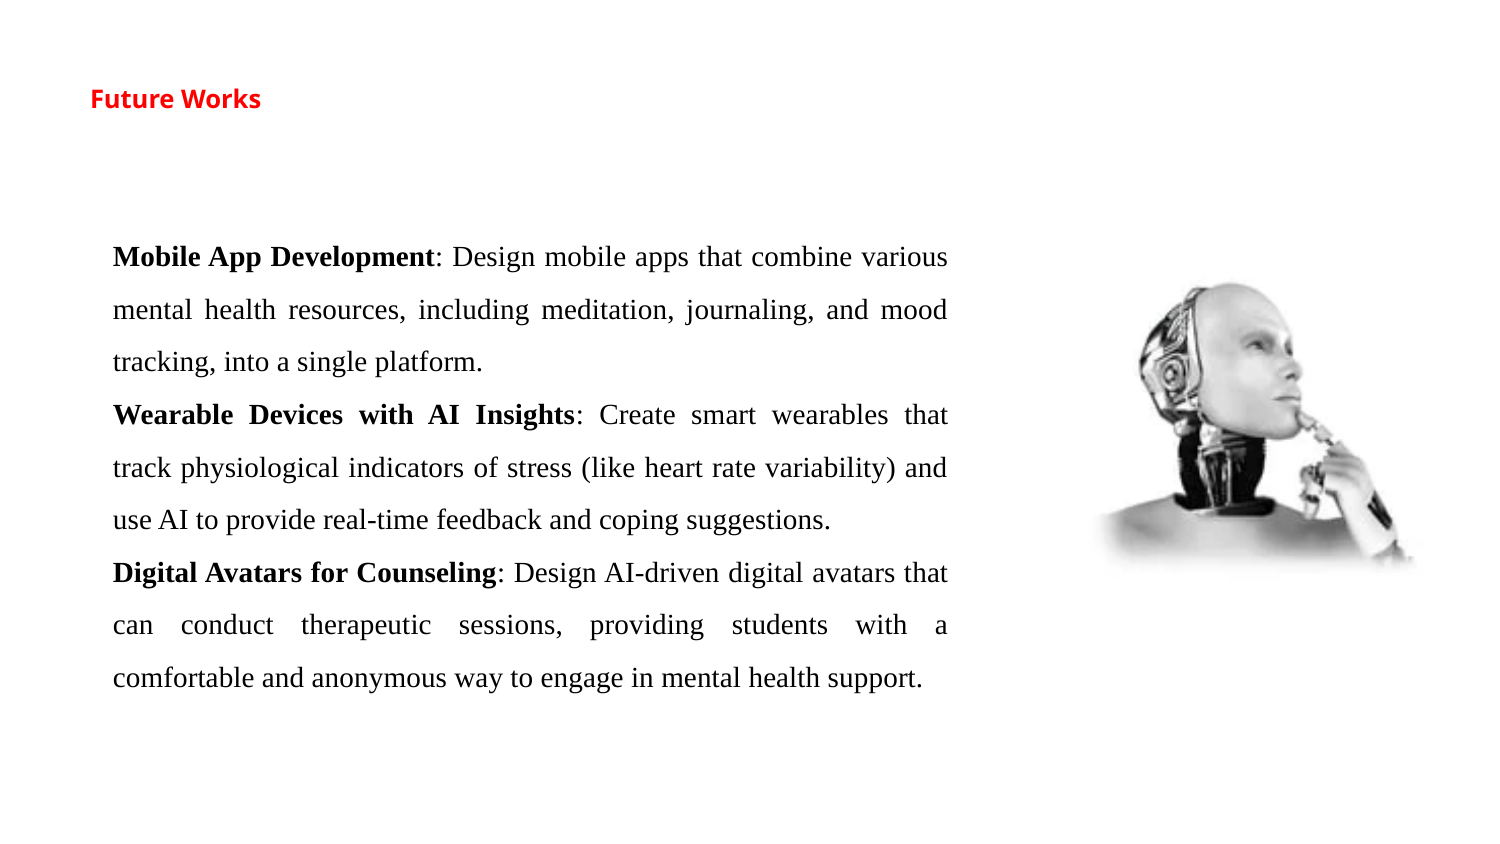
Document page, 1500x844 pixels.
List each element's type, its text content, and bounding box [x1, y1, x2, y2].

list Mobile App Development: Design mobile apps that combine various mental health resources, including meditation, journaling, and mood tracking, into a single platform. Wearable Devices with AI Insights: Create smart wearables that track physiological indicators of stress (like heart rate variability) and use AI to provide real-time feedback and coping suggestions. Digital Avatars for Counseling: Design AI-driven digital avatars that can conduct therapeutic sessions, providing students with a comfortable and anonymous way to engage in mental health support. [75, 204, 964, 794]
title Future Works [75, 67, 1425, 129]
picture [963, 223, 1490, 614]
